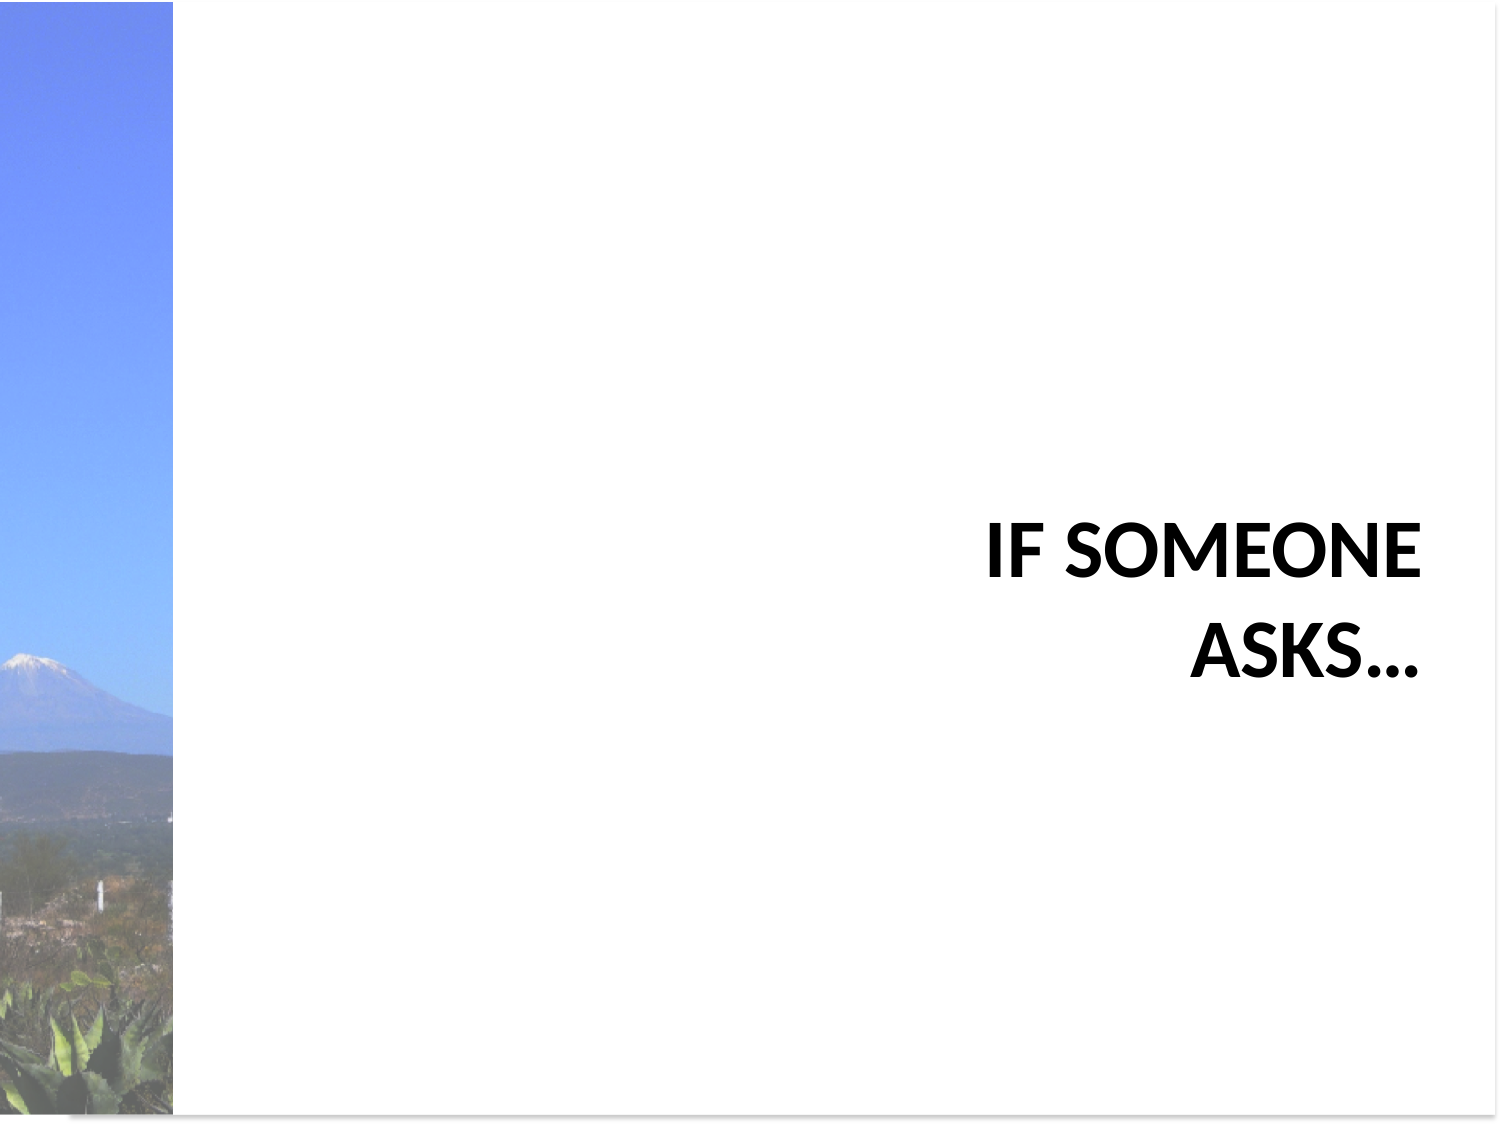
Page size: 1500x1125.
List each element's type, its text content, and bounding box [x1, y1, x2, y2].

title If someone asks… [848, 486, 1439, 710]
